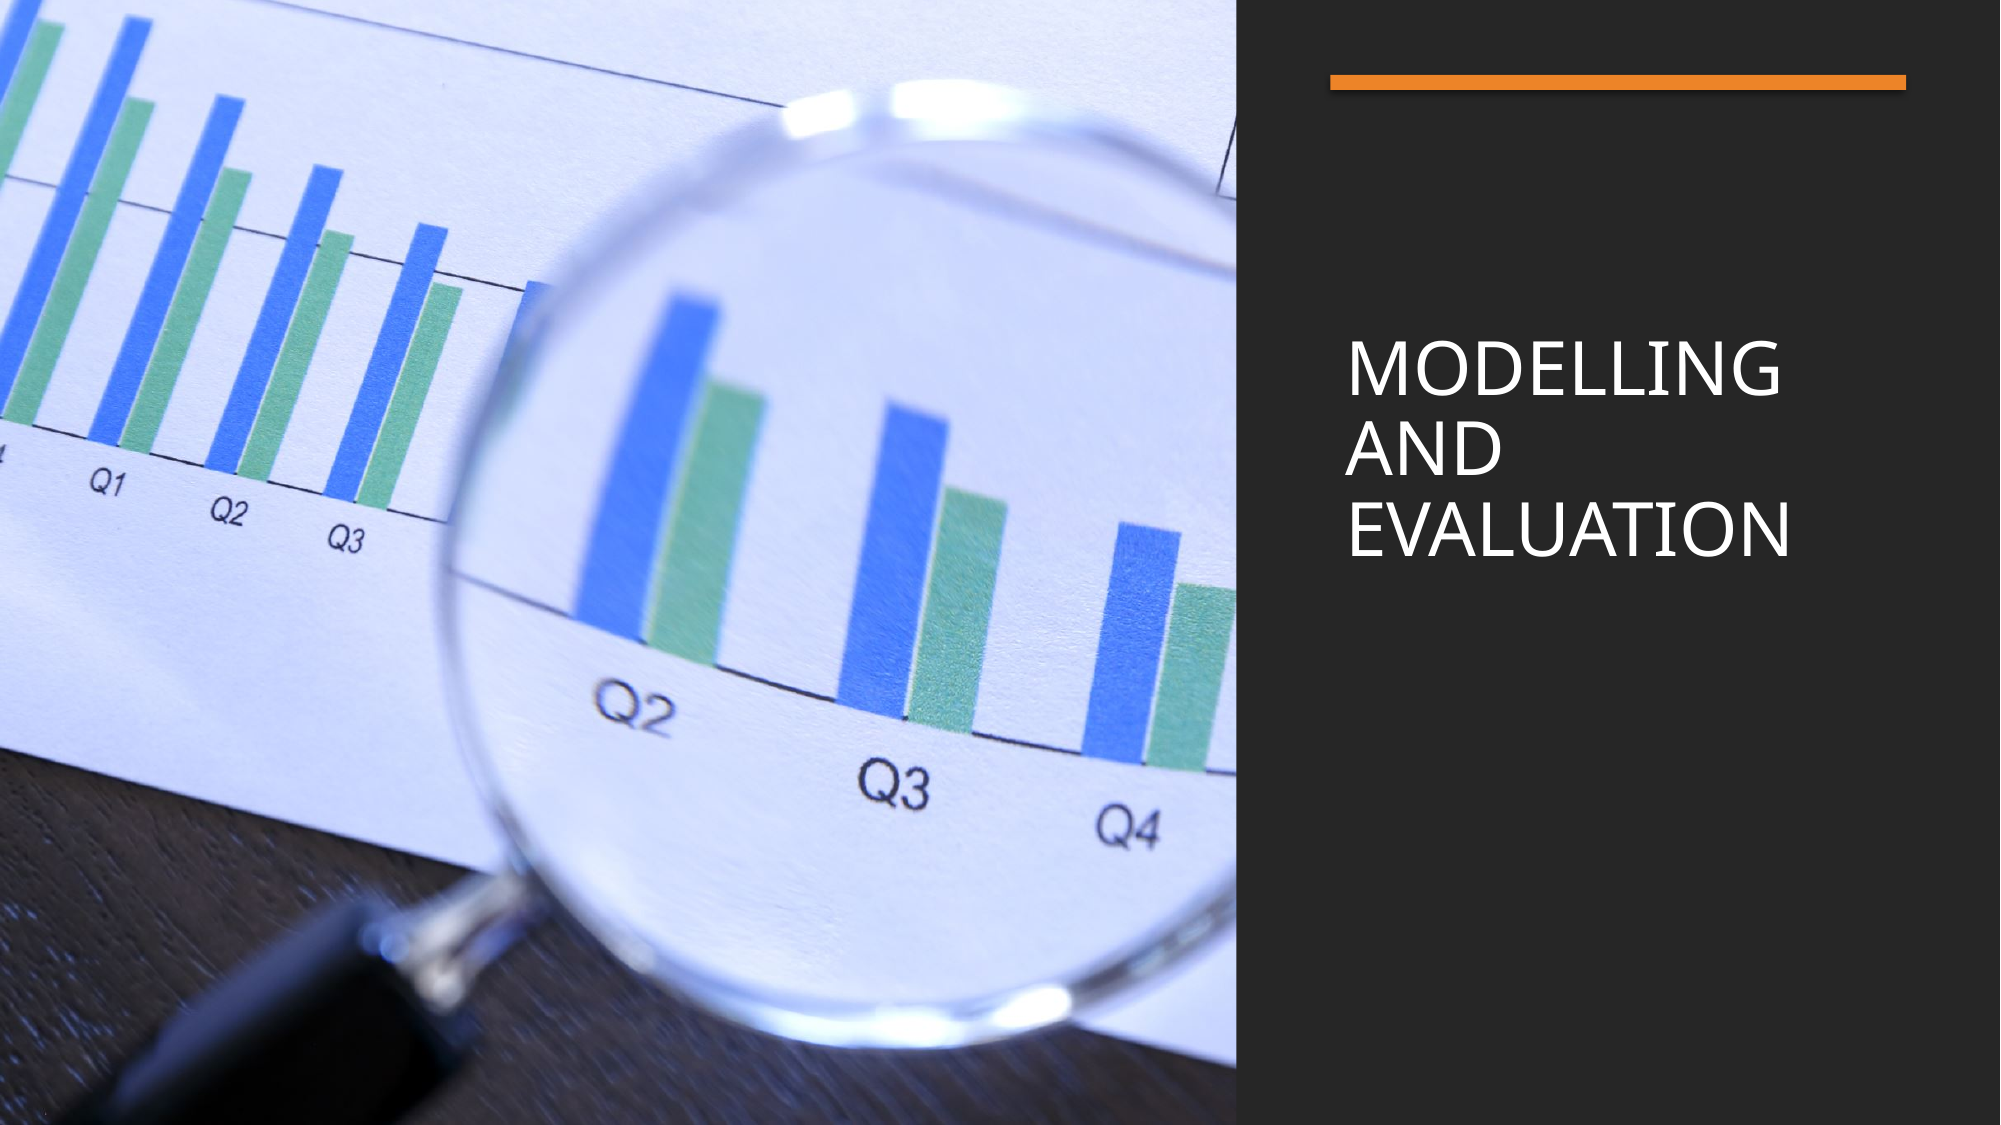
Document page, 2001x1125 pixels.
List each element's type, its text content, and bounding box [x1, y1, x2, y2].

picture [0, 0, 1237, 1125]
text_box [1329, 74, 1907, 91]
text_box [1239, 0, 2000, 1125]
title MODELLING AND EVALUATION [1330, 141, 1907, 762]
